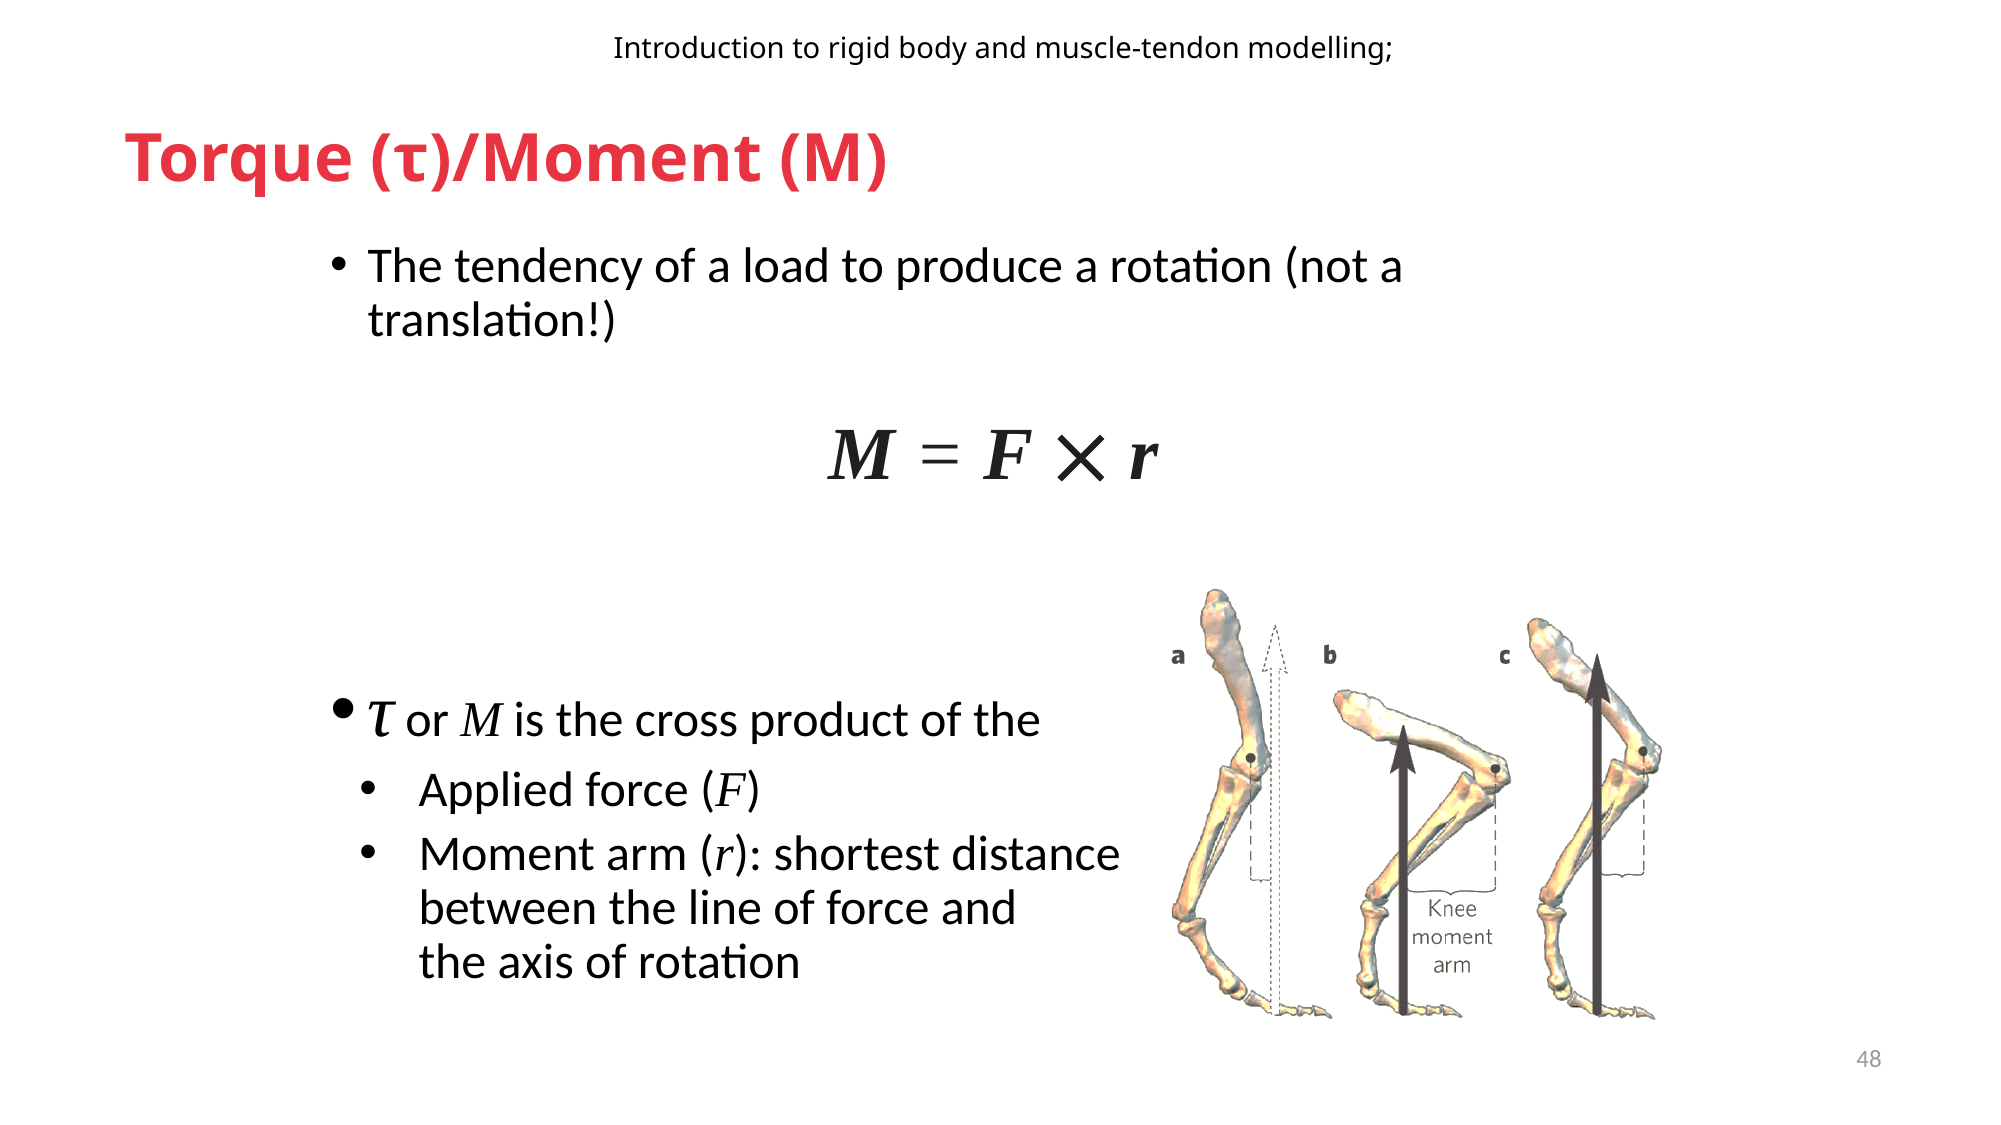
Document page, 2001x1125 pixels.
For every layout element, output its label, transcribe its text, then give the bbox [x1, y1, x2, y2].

text_box Introduction to rigid body and muscle-tendon modelling; [335, 22, 1665, 72]
text_box The tendency of a load to produce a rotation (not a translation!) τ or M is the cross product of the Applied force (F) Moment arm (r): shortest distance between the line of force and the axis of rotation [314, 231, 1674, 1039]
slide_number 48 [1375, 1042, 1882, 1103]
text_box M = F  r [813, 397, 1181, 503]
title Torque (τ)/Moment (M) [109, 107, 1891, 218]
picture [1133, 534, 1702, 1071]
